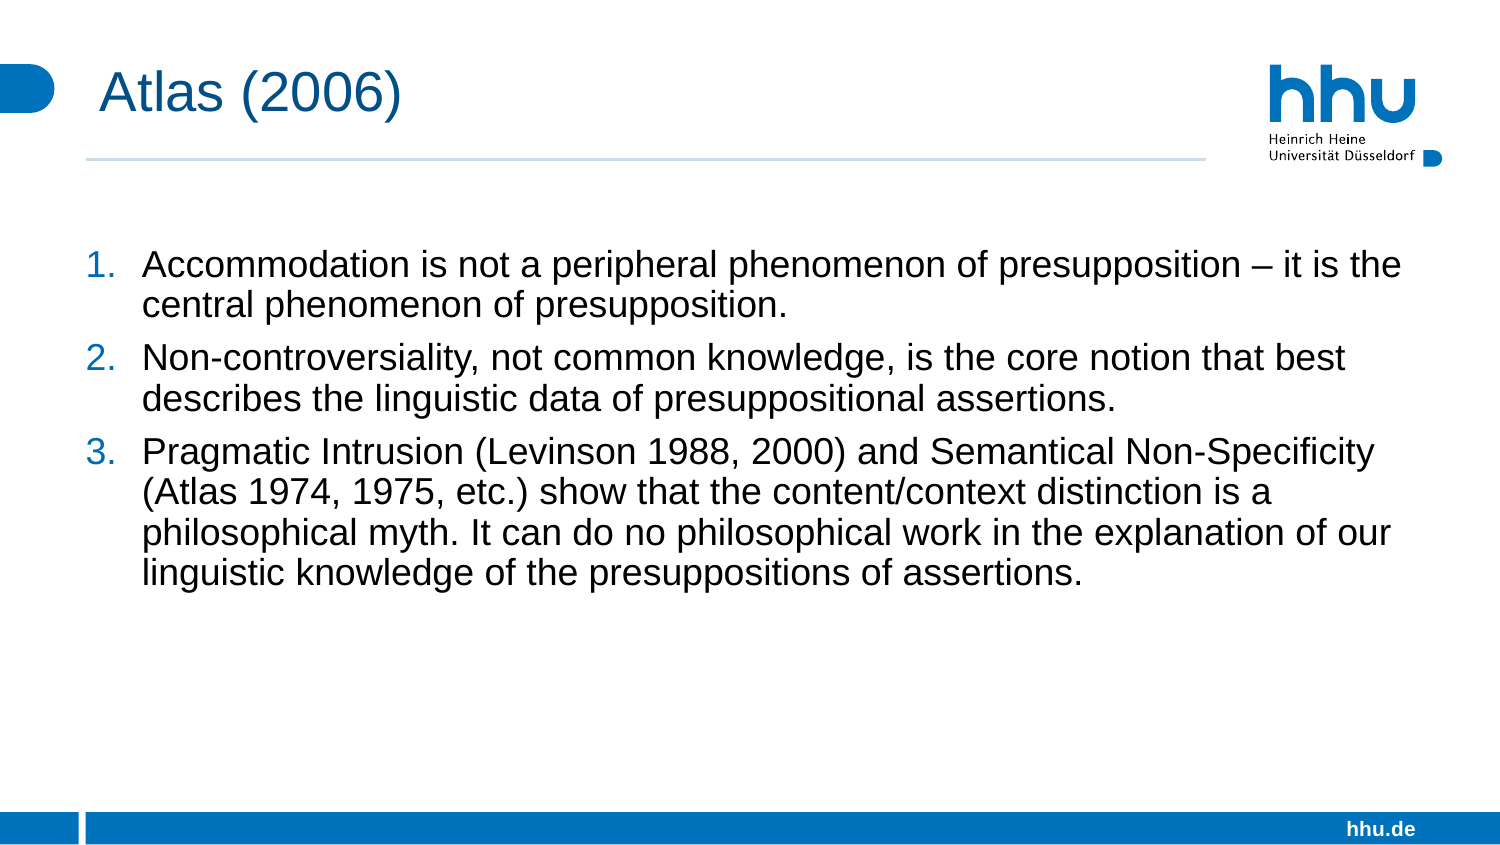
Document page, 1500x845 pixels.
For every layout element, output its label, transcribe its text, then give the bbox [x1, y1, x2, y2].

title Atlas (2006) [99, 49, 1220, 124]
list Accommodation is not a peripheral phenomenon of presupposition – it is the central phenomenon of presupposition. Non-controversiality, not common knowledge, is the core notion that best describes the linguistic data of presuppositional assertions. Pragmatic Intrusion (Levinson 1988, 2000) and Semantical Non-Specificity (Atlas 1974, 1975, etc.) show that the content/context distinction is a philosophical myth. It can do no philosophical work in the explanation of our linguistic knowledge of the presuppositions of assertions. [85, 233, 1415, 795]
